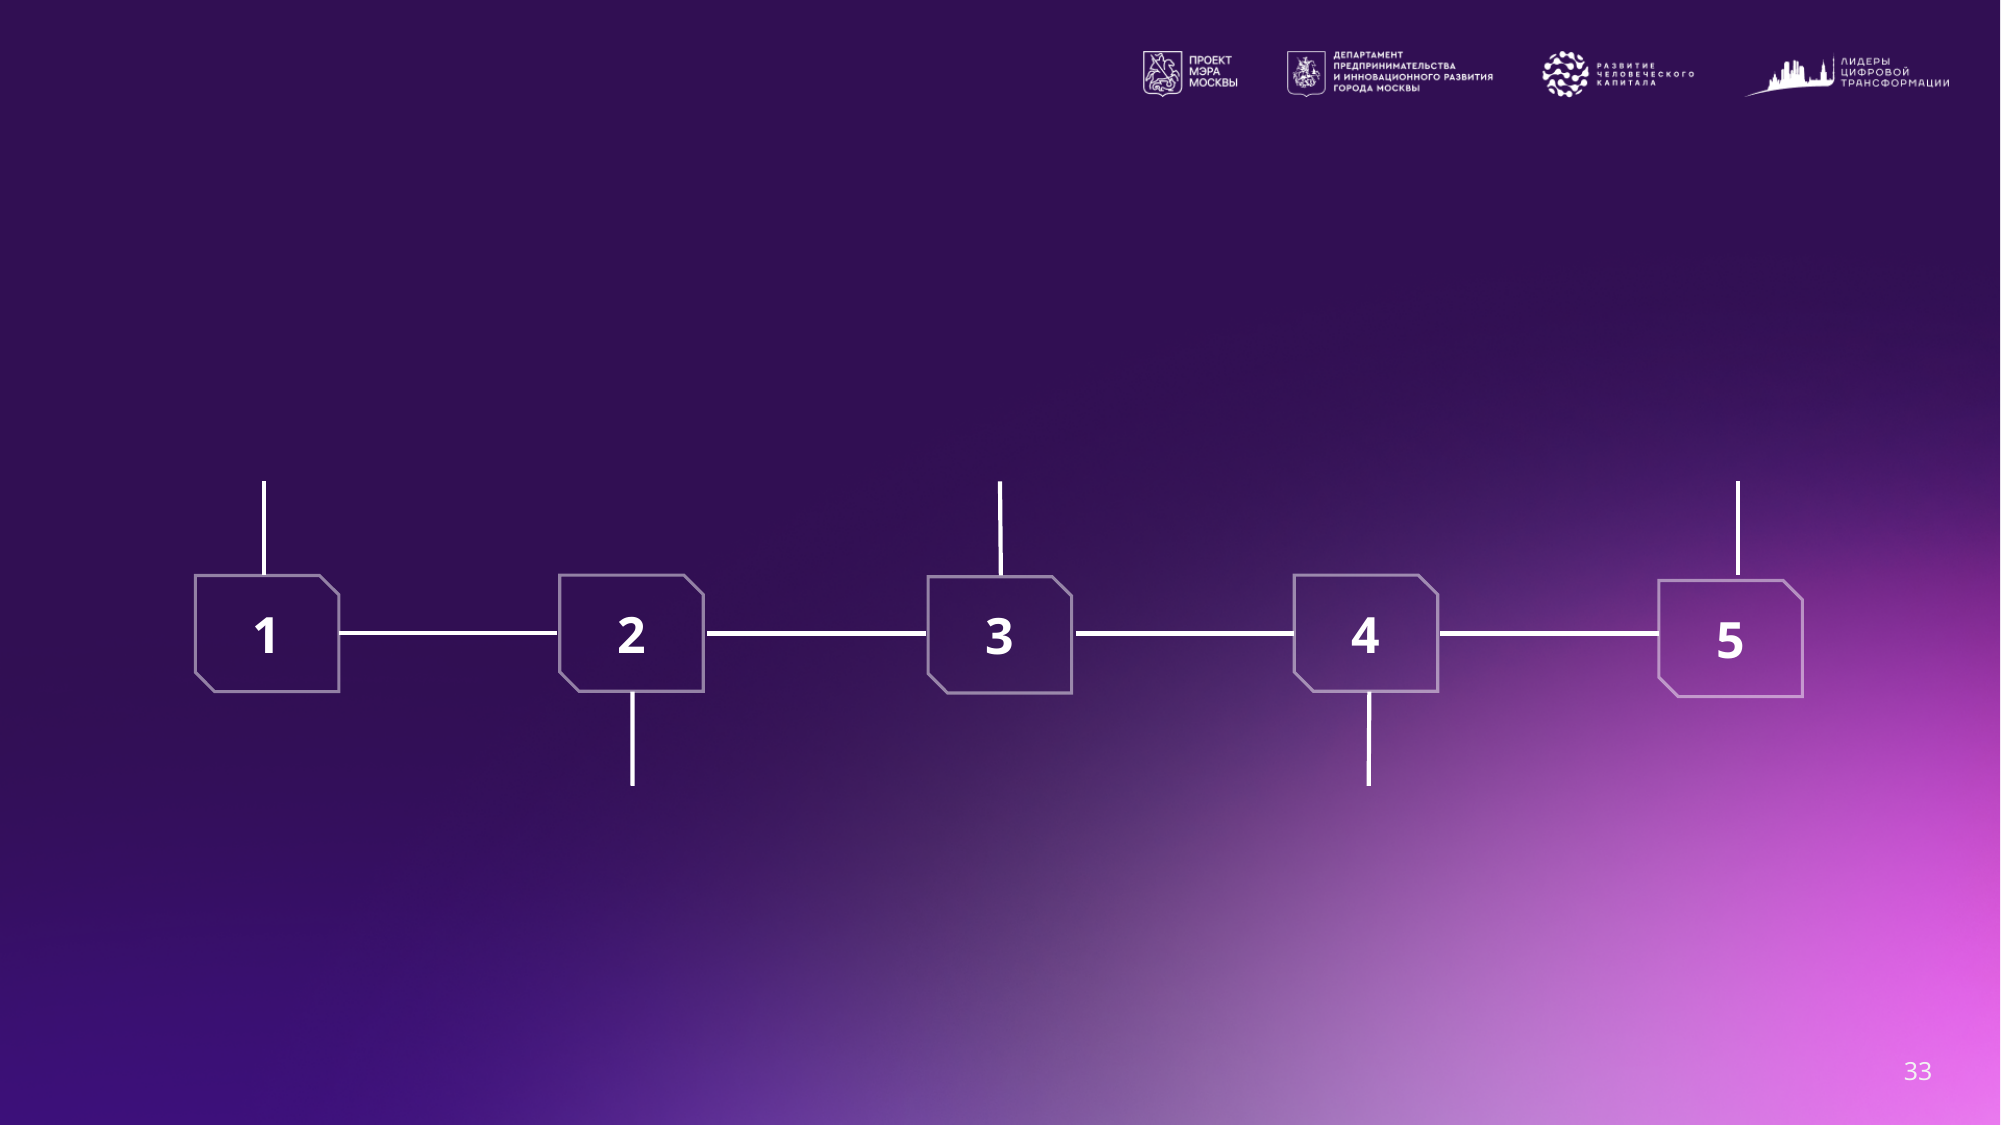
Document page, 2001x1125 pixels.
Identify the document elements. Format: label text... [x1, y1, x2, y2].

text_box 2 [559, 575, 704, 692]
text_box 4 [1294, 575, 1438, 692]
text_box 1 [195, 575, 339, 692]
text_box 5 [1658, 580, 1803, 697]
slide_number ‹#› [1872, 1042, 1964, 1103]
text_box 3 [928, 576, 1072, 693]
picture [0, 0, 2001, 1125]
